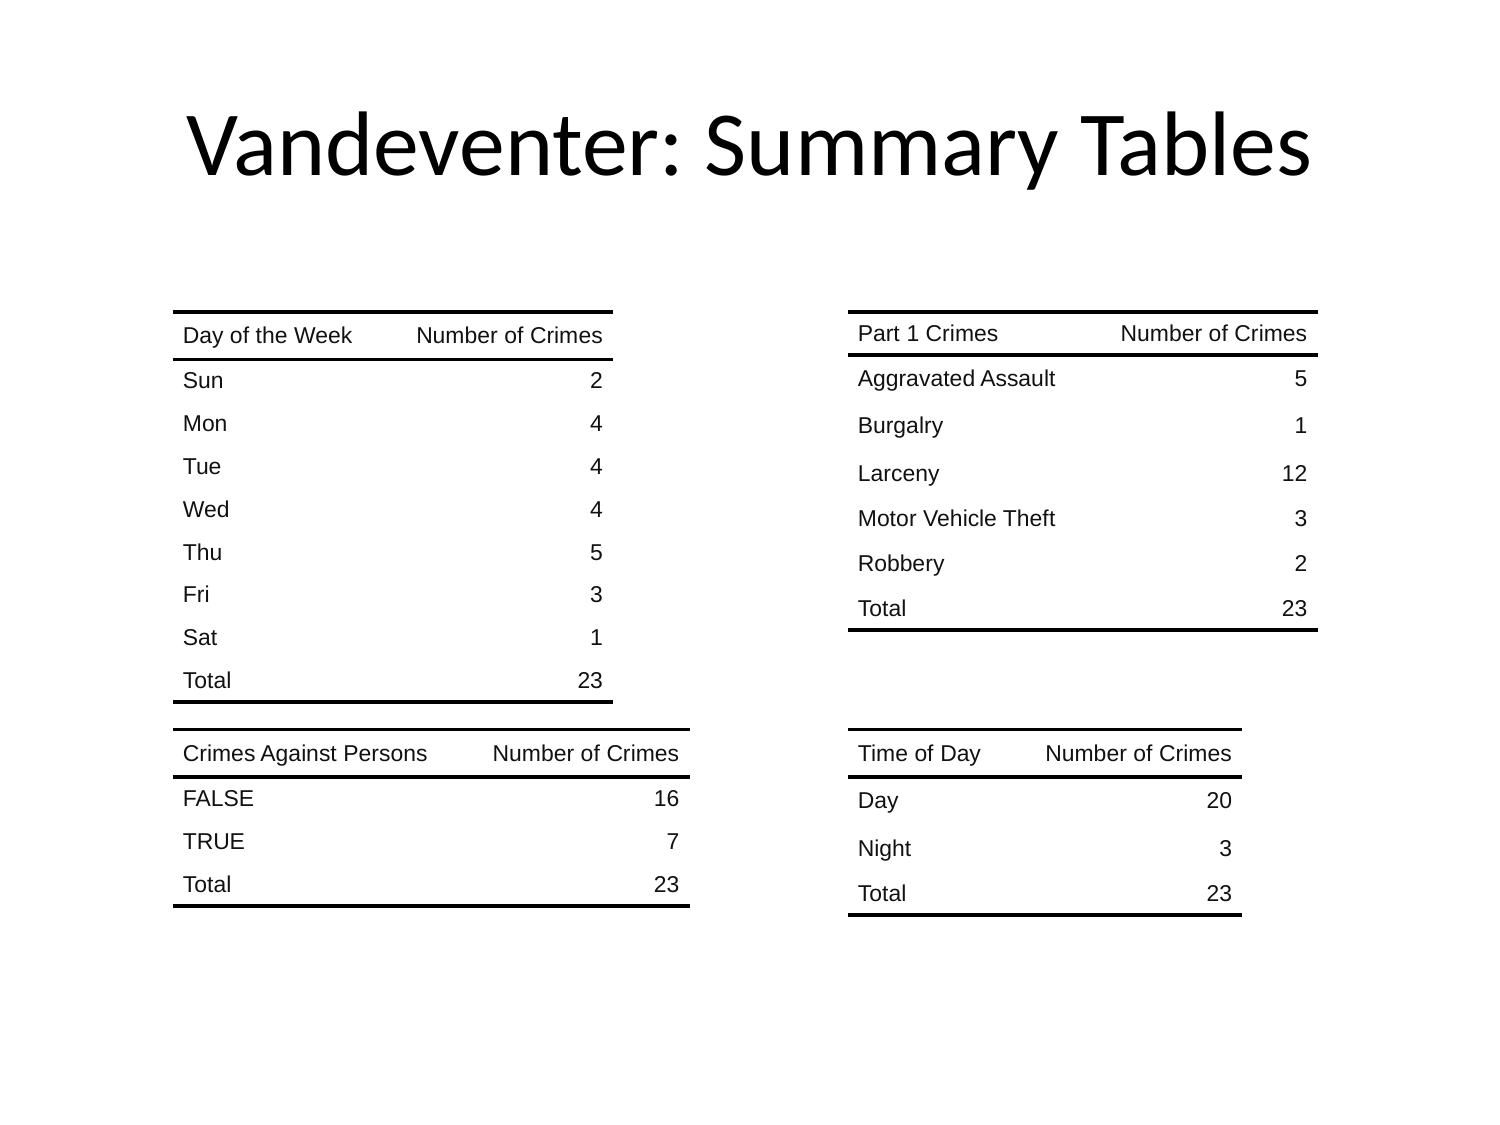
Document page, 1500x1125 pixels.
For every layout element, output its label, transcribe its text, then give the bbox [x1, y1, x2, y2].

table_cell Mon [173, 402, 385, 445]
table_cell 23 [1014, 872, 1242, 913]
table_cell 1 [385, 616, 613, 659]
table_cell Larceny [848, 449, 1089, 497]
table_cell 12 [1089, 449, 1318, 497]
table_cell Total [848, 872, 1014, 913]
table_cell 5 [385, 531, 613, 573]
table_cell Sat [173, 616, 385, 659]
table_header Number of Crimes [1014, 731, 1242, 775]
table_cell 4 [385, 402, 613, 445]
table_cell Total [173, 659, 385, 700]
table_cell 23 [461, 863, 690, 904]
table_header Day of the Week [173, 314, 385, 358]
table_cell Aggravated Assault [848, 357, 1089, 402]
table_cell 23 [1089, 587, 1318, 628]
table_cell Fri [173, 573, 385, 616]
table_cell 2 [1089, 540, 1318, 587]
table_cell 23 [385, 659, 613, 700]
table_cell Day [848, 779, 1014, 825]
table_cell FALSE [173, 779, 461, 820]
table_cell Tue [173, 445, 385, 488]
table_header Number of Crimes [385, 314, 613, 358]
table_cell 7 [461, 820, 690, 863]
table_cell 20 [1014, 779, 1242, 825]
table_cell Motor Vehicle Theft [848, 497, 1089, 540]
table_header Crimes Against Persons [173, 731, 461, 775]
table_header Time of Day [848, 731, 1014, 775]
table_cell 3 [1089, 497, 1318, 540]
table_header Number of Crimes [1089, 314, 1318, 353]
table_cell Thu [173, 531, 385, 573]
table_cell 4 [385, 488, 613, 531]
table_header Part 1 Crimes [848, 314, 1089, 353]
table_cell Total [173, 863, 461, 904]
table_cell Burgalry [848, 402, 1089, 449]
table_cell Sun [173, 361, 385, 402]
table_cell 3 [1014, 825, 1242, 872]
table_cell 16 [461, 779, 690, 820]
table_cell 1 [1089, 402, 1318, 449]
title Vandeventer: Summary Tables [75, 45, 1425, 233]
table_cell 5 [1089, 357, 1318, 402]
table_cell 4 [385, 445, 613, 488]
table_cell Robbery [848, 540, 1089, 587]
table_cell 3 [385, 573, 613, 616]
table_header Number of Crimes [461, 731, 690, 775]
table_cell Wed [173, 488, 385, 531]
table_cell Night [848, 825, 1014, 872]
table_cell 2 [385, 361, 613, 402]
table_cell Total [848, 587, 1089, 628]
table_cell TRUE [173, 820, 461, 863]
